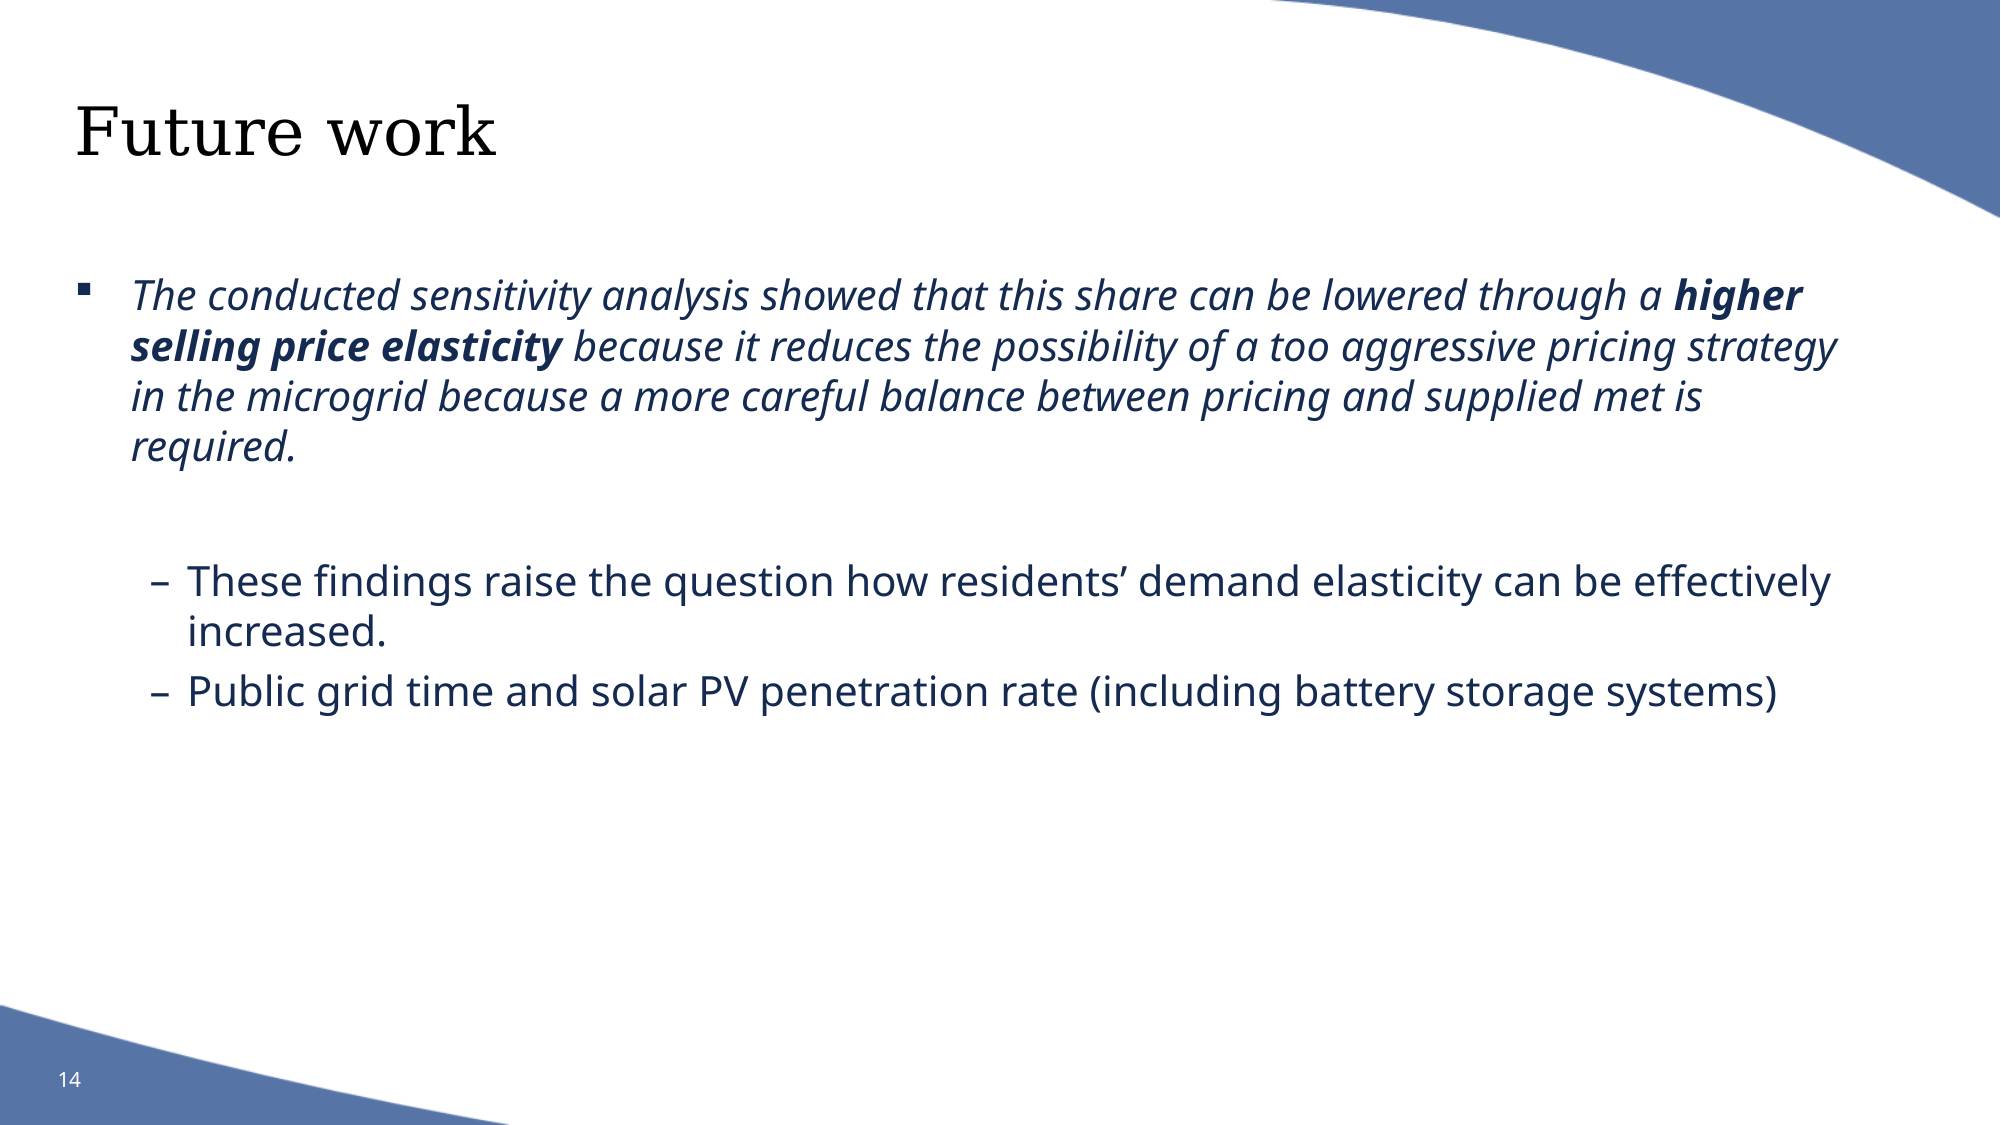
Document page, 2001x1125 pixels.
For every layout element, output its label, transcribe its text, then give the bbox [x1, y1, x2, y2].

list The conducted sensitivity analysis showed that this share can be lowered through a higher selling price elasticity because it reduces the possibility of a too aggressive pricing strategy in the microgrid because a more careful balance between pricing and supplied met is required. These findings raise the question how residents’ demand elasticity can be effectively increased. Public grid time and solar PV penetration rate (including battery storage systems) [59, 261, 1884, 1003]
slide_number 14 [42, 1042, 493, 1102]
title Future work [59, 43, 1863, 224]
